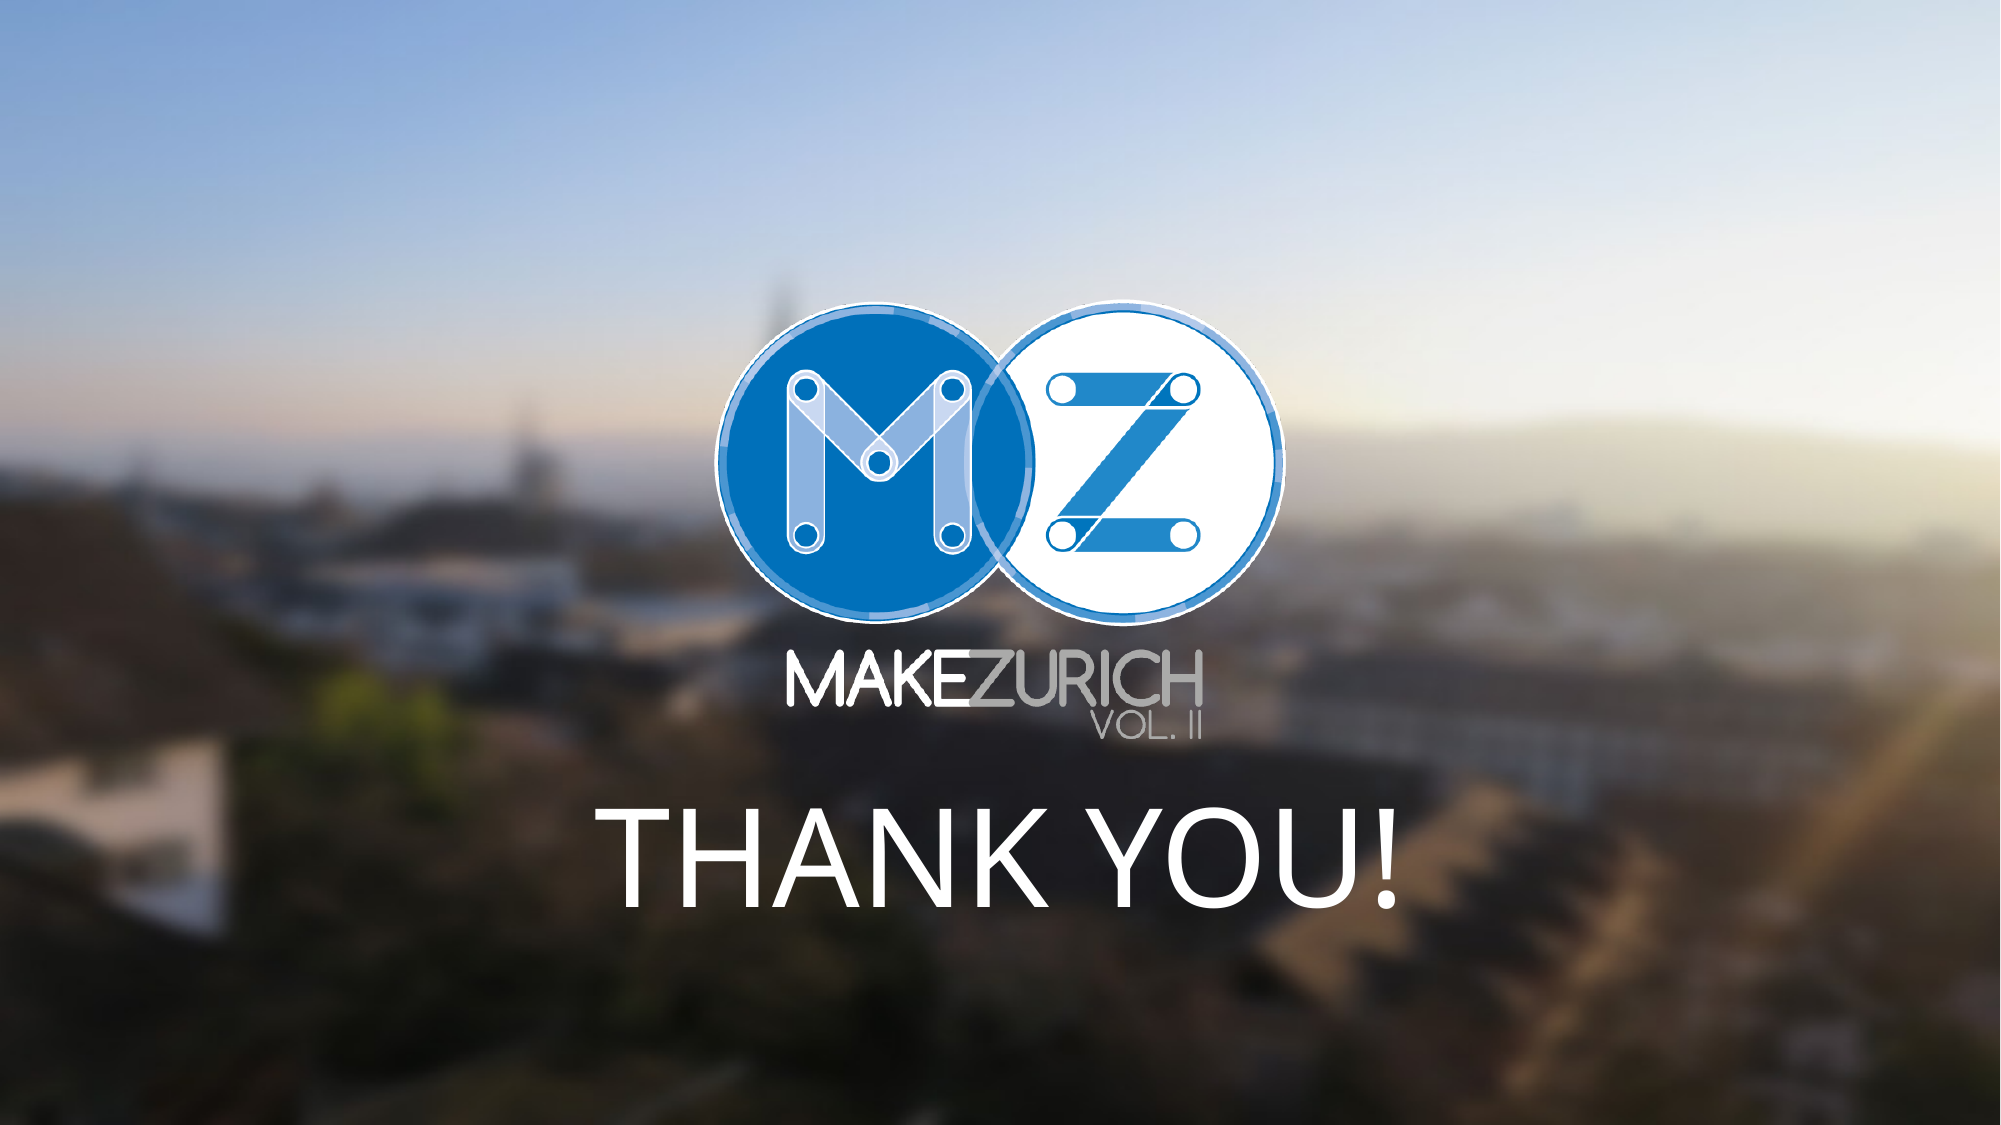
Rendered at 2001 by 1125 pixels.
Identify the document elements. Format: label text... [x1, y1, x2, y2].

subtitle THANK YOU! [249, 781, 1750, 949]
picture [0, 0, 2001, 1125]
